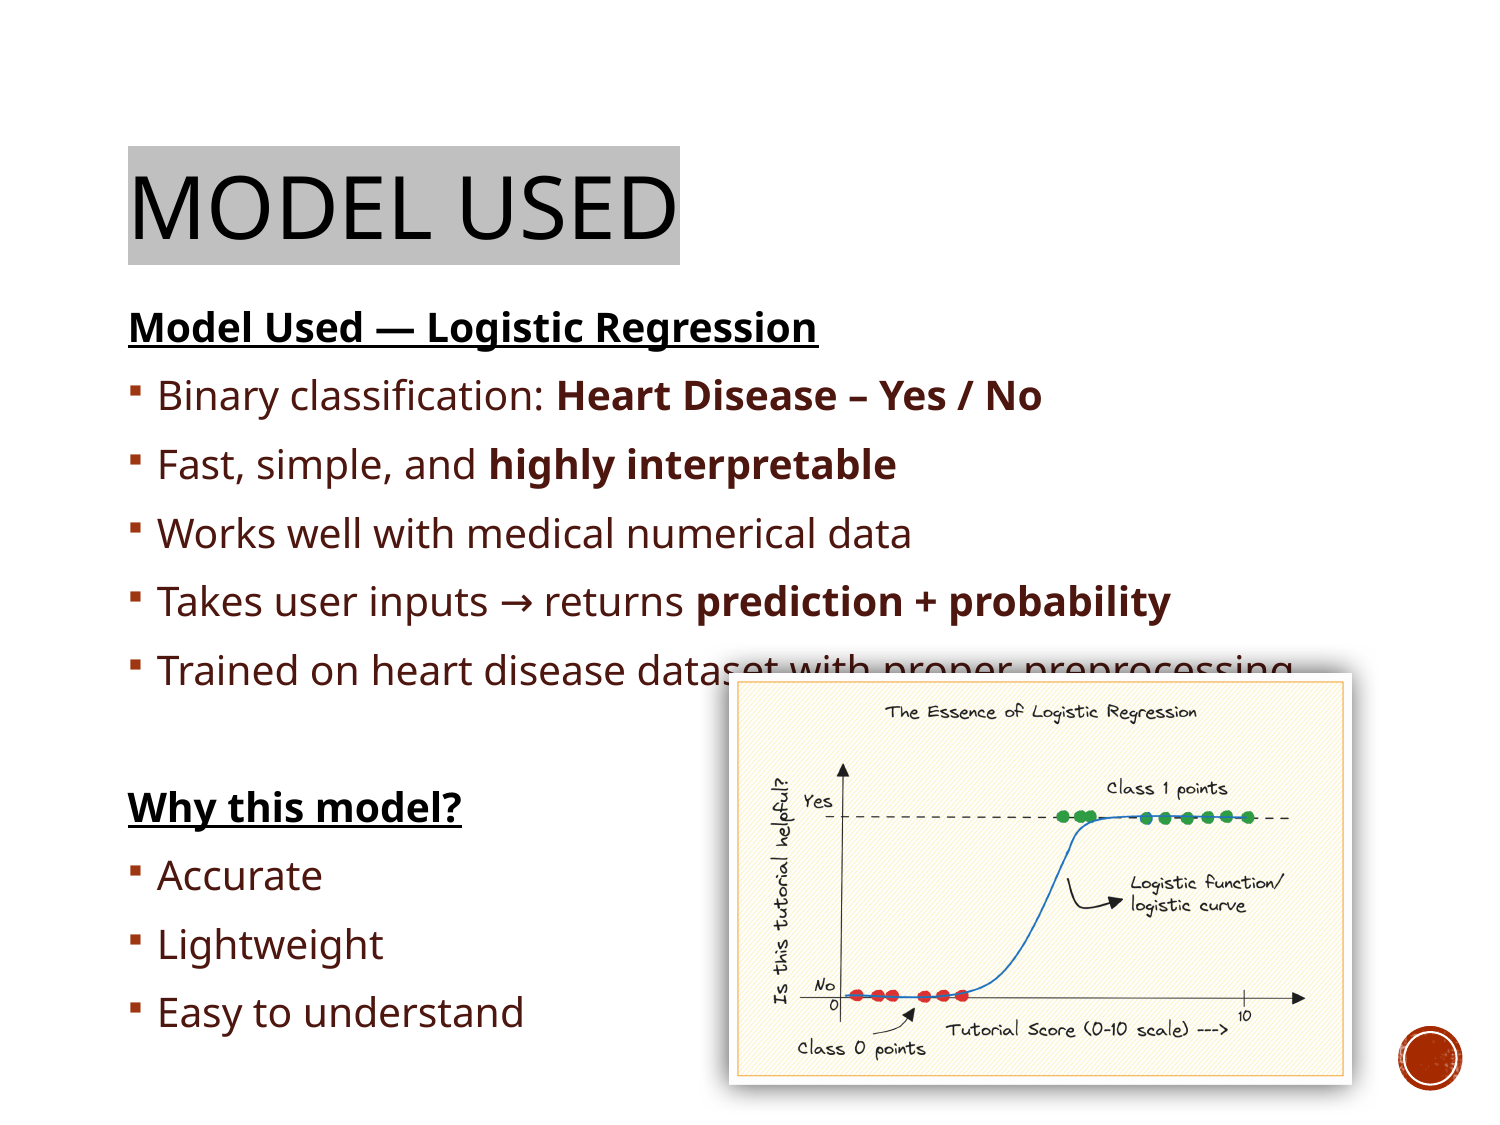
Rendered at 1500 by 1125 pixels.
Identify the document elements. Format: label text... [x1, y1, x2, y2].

picture [729, 673, 1352, 1085]
title Model Used [112, 79, 1388, 299]
list Model Used — Logistic Regression Binary classification: Heart Disease – Yes / No Fast, simple, and highly interpretable Works well with medical numerical data Takes user inputs → returns prediction + probability Trained on heart disease dataset with proper preprocessing Why this model? Accurate Lightweight Easy to understand [112, 299, 1388, 1047]
